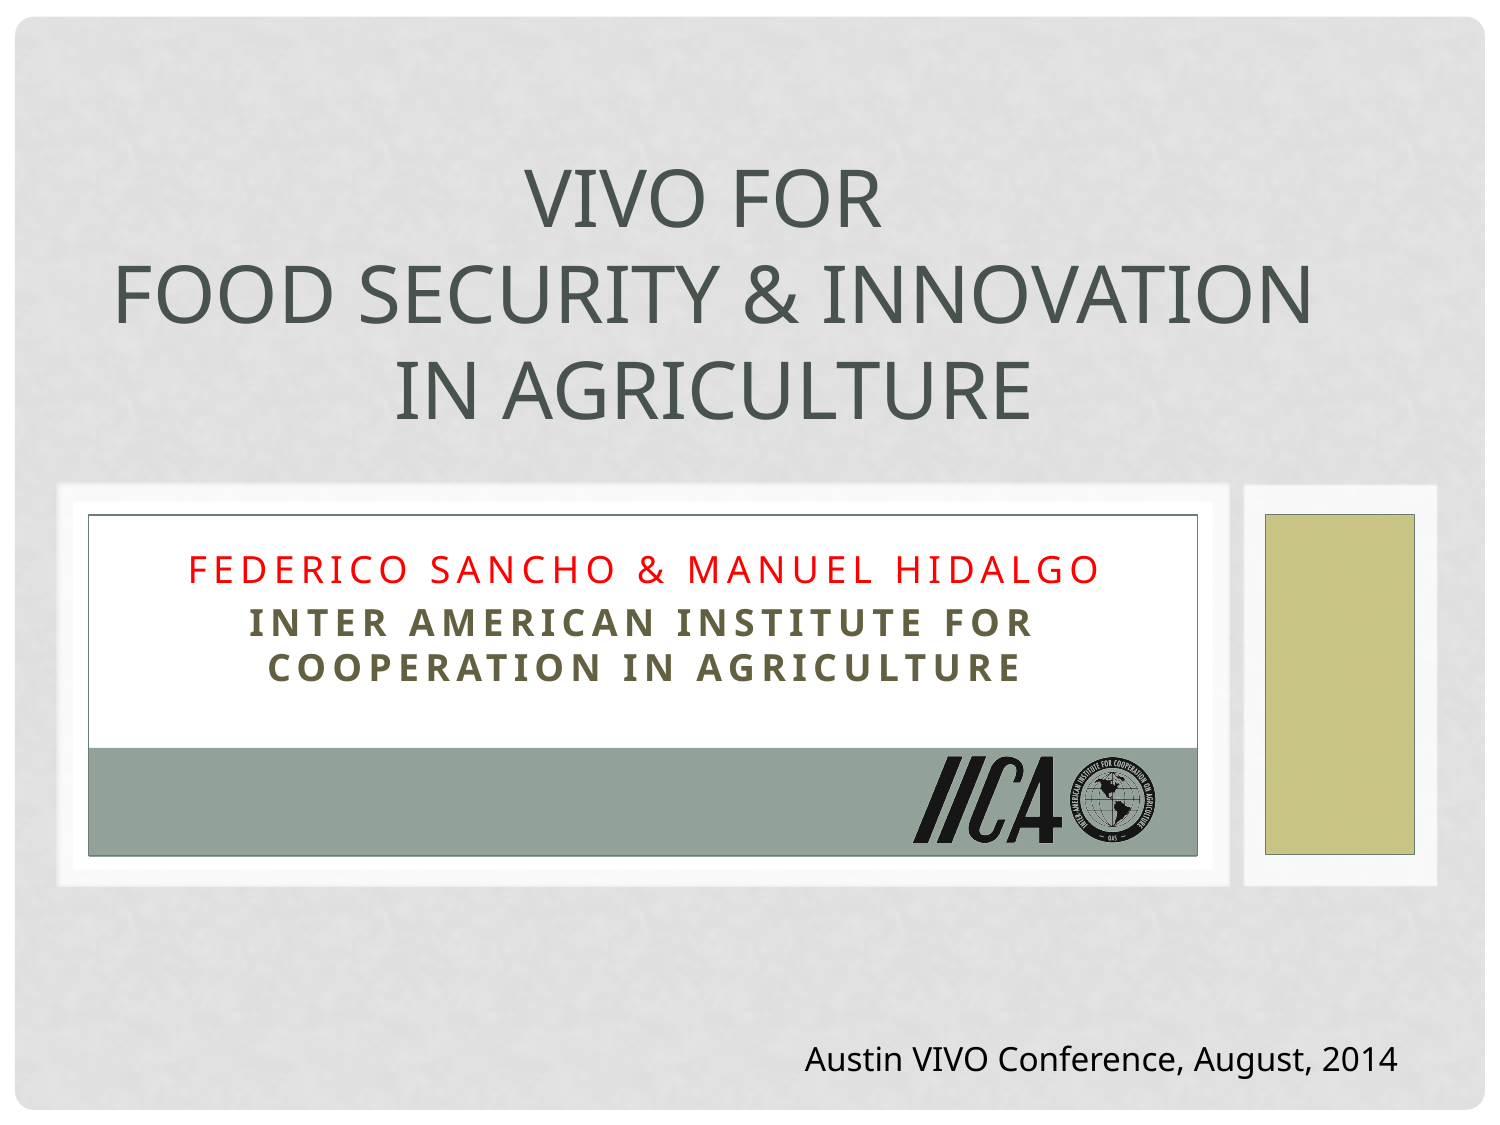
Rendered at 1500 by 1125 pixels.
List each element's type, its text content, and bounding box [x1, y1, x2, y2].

title VIVO for Food Security & Innovation in Agriculture [76, 137, 1352, 539]
text_box Austin VIVO Conference, August, 2014 [790, 1031, 1414, 1086]
picture [903, 741, 1170, 862]
subtitle Federico Sancho & Manuel Hidalgo Inter American Institute for Cooperation in Agriculture [88, 539, 1199, 827]
